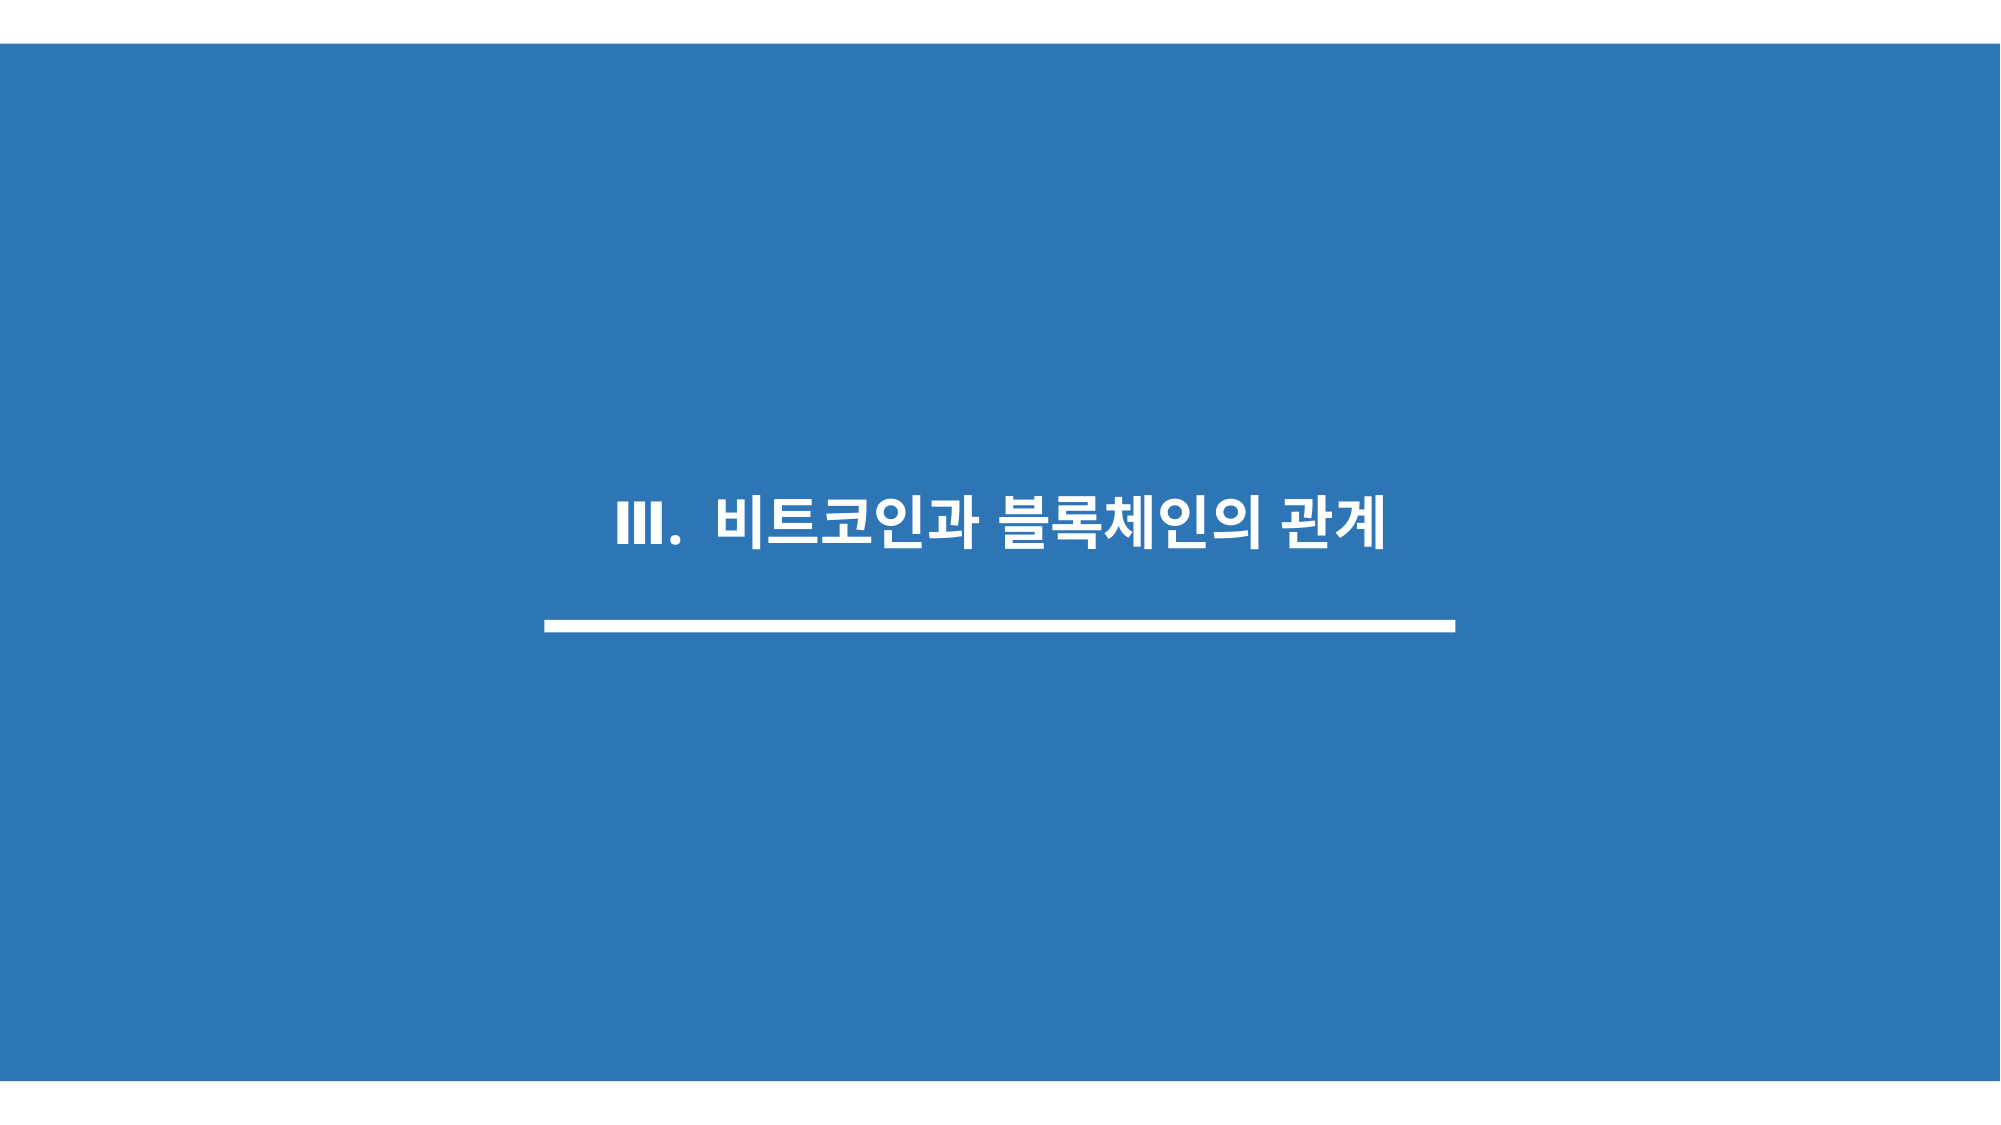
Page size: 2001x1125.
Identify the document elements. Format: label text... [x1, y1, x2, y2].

title Ⅲ. 비트코인과 블록체인의 관계 [137, 485, 1863, 565]
